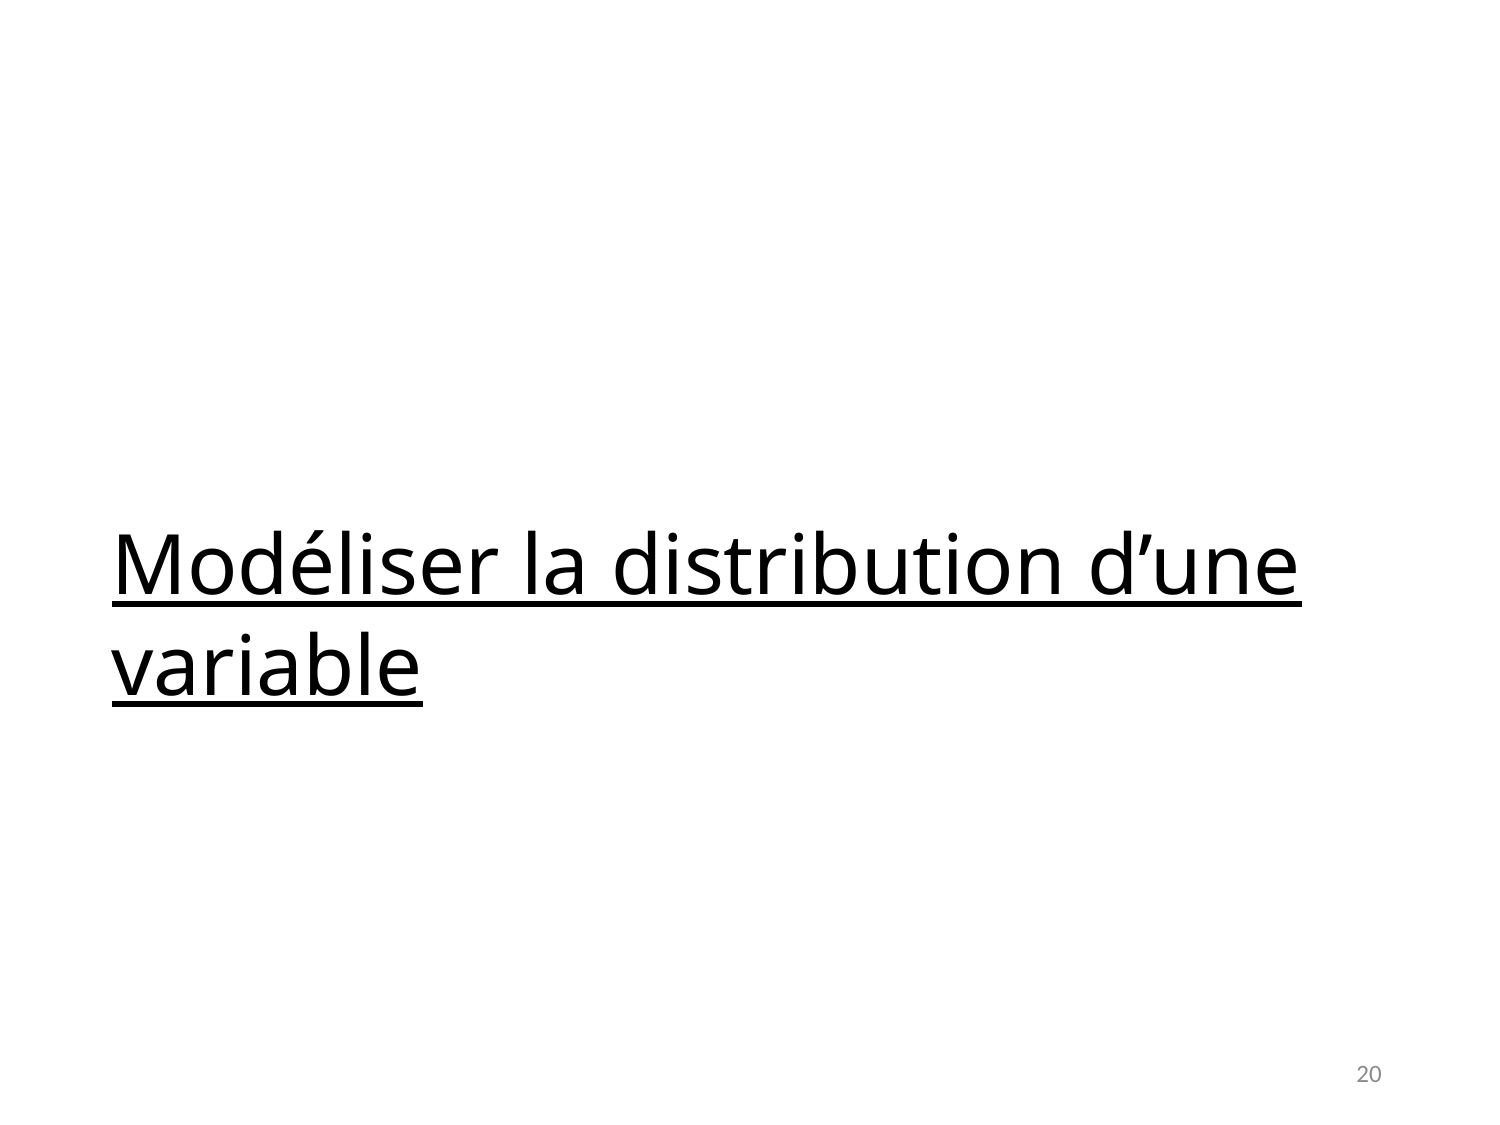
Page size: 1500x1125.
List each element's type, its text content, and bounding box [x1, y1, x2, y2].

slide_number 20 [1059, 1042, 1397, 1103]
text_box Modéliser la distribution d’une variable [96, 504, 1500, 720]
